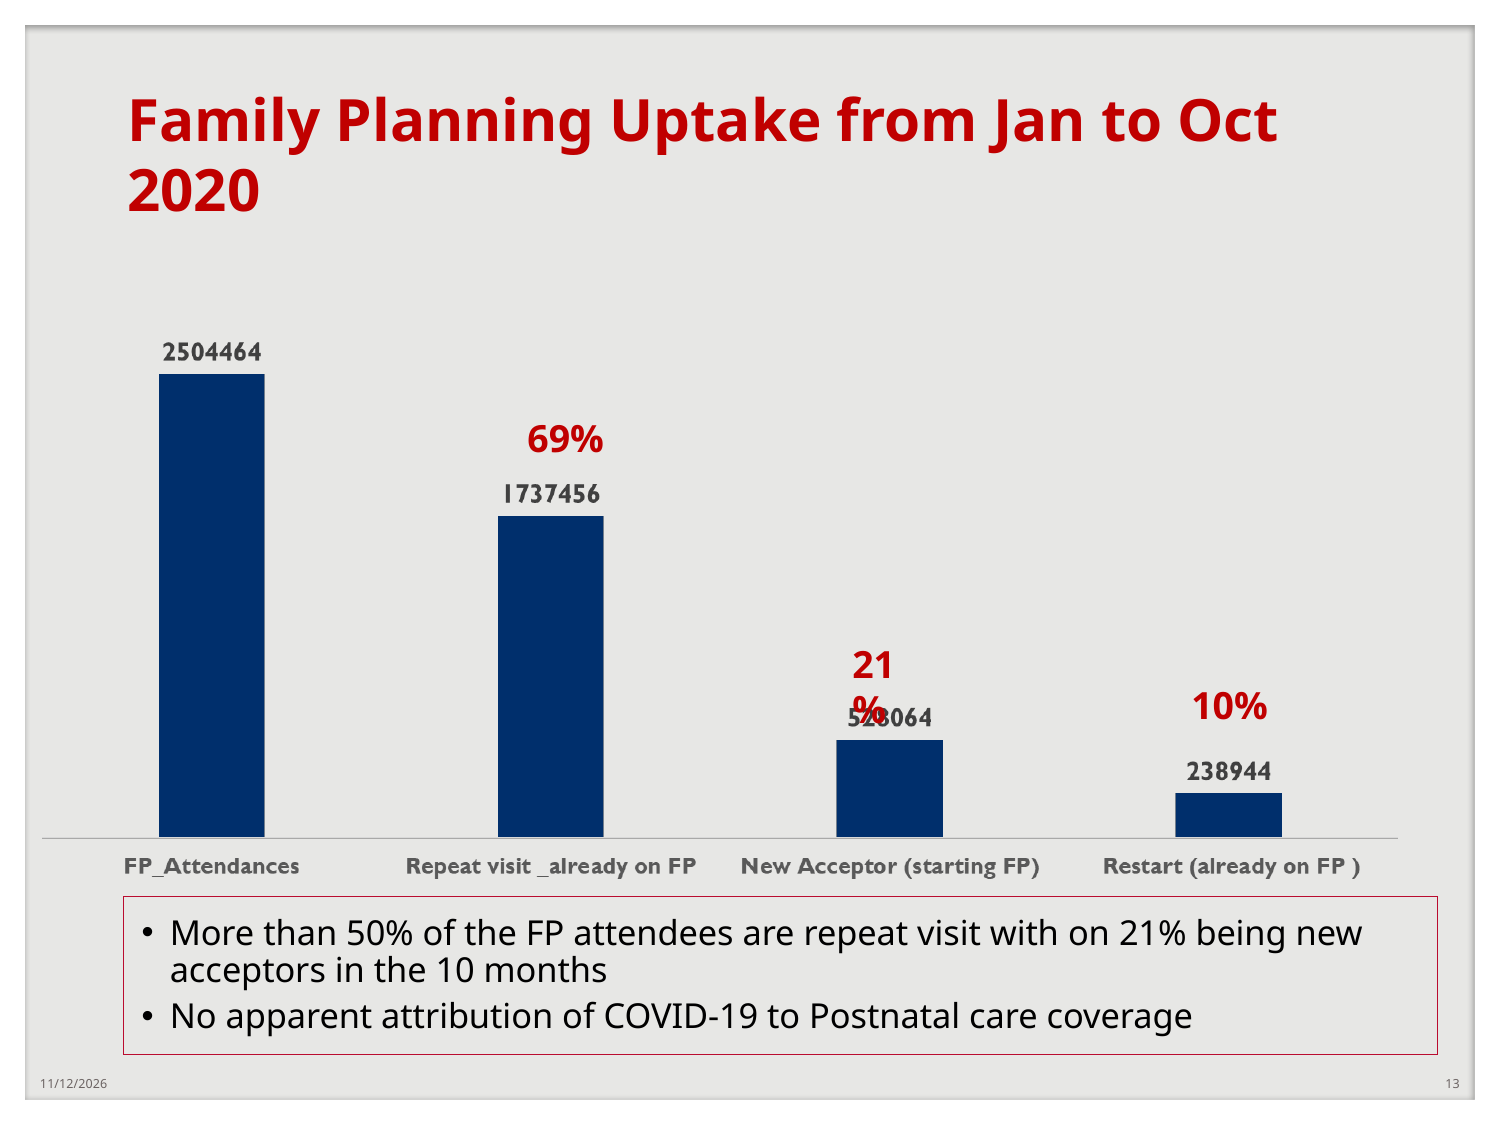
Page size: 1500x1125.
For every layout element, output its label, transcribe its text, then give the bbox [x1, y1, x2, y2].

text_box More than 50% of the FP attendees are repeat visit with on 21% being new acceptors in the 10 months No apparent attribution of COVID-19 to Postnatal care coverage [123, 896, 1438, 1055]
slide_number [24, 1069, 375, 1100]
title Family Planning Uptake from Jan to Oct 2020 [112, 144, 1388, 231]
slide_number 13 [1125, 1069, 1475, 1100]
picture [24, 263, 1416, 889]
